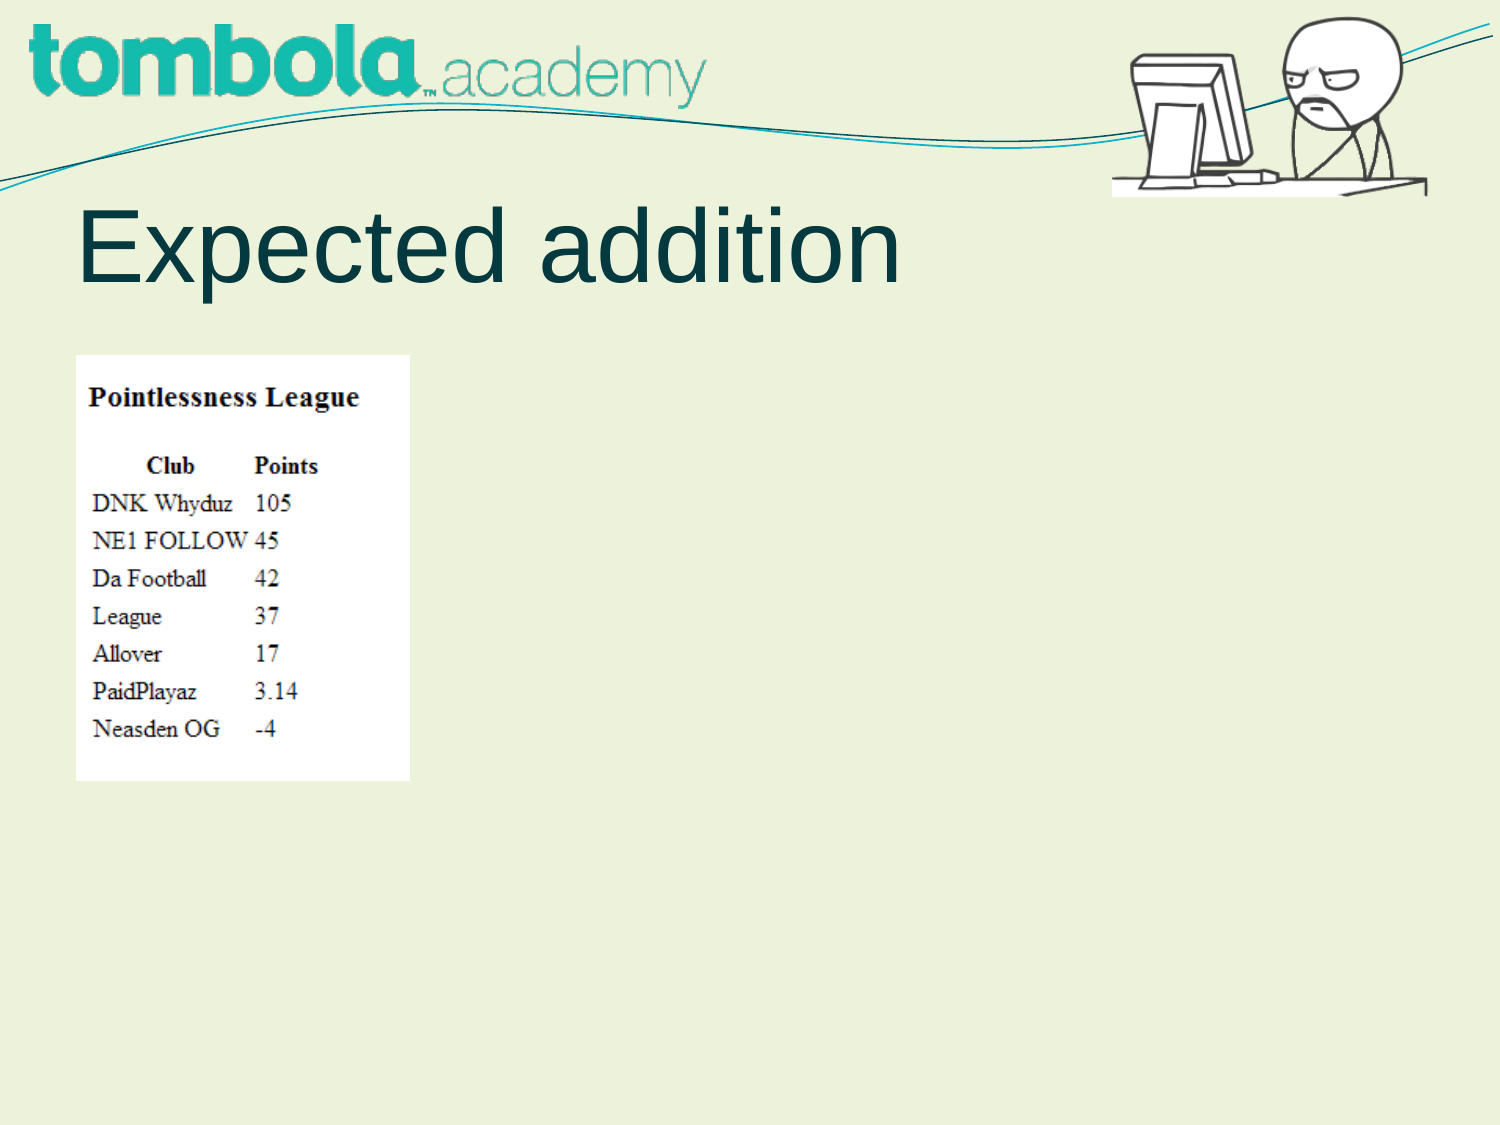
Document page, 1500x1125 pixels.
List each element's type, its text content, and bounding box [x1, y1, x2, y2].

picture [1112, 0, 1500, 197]
picture [76, 355, 410, 782]
title Expected addition [75, 115, 1425, 303]
picture [29, 24, 707, 109]
